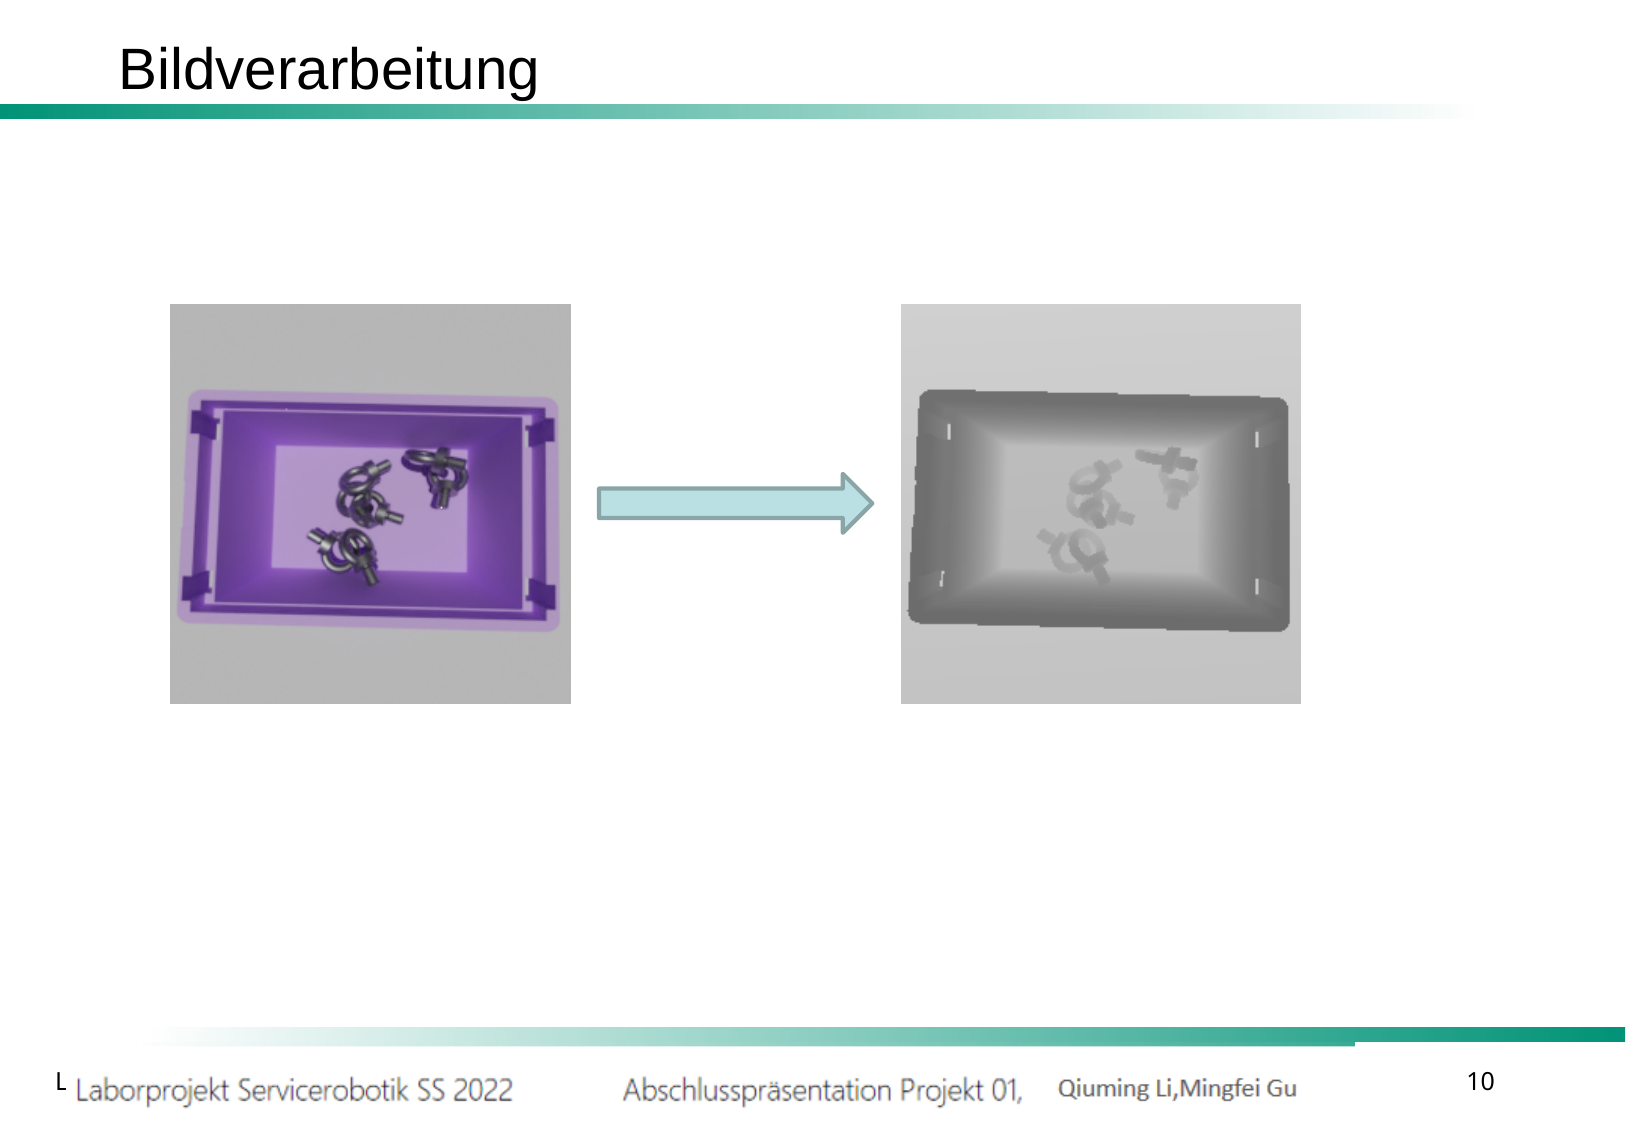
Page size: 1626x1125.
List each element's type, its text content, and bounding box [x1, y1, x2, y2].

picture [66, 1042, 1355, 1125]
text_box [596, 471, 875, 535]
picture [900, 303, 1302, 705]
text_box Bildverarbeitung [103, 23, 1058, 109]
picture [169, 303, 571, 705]
